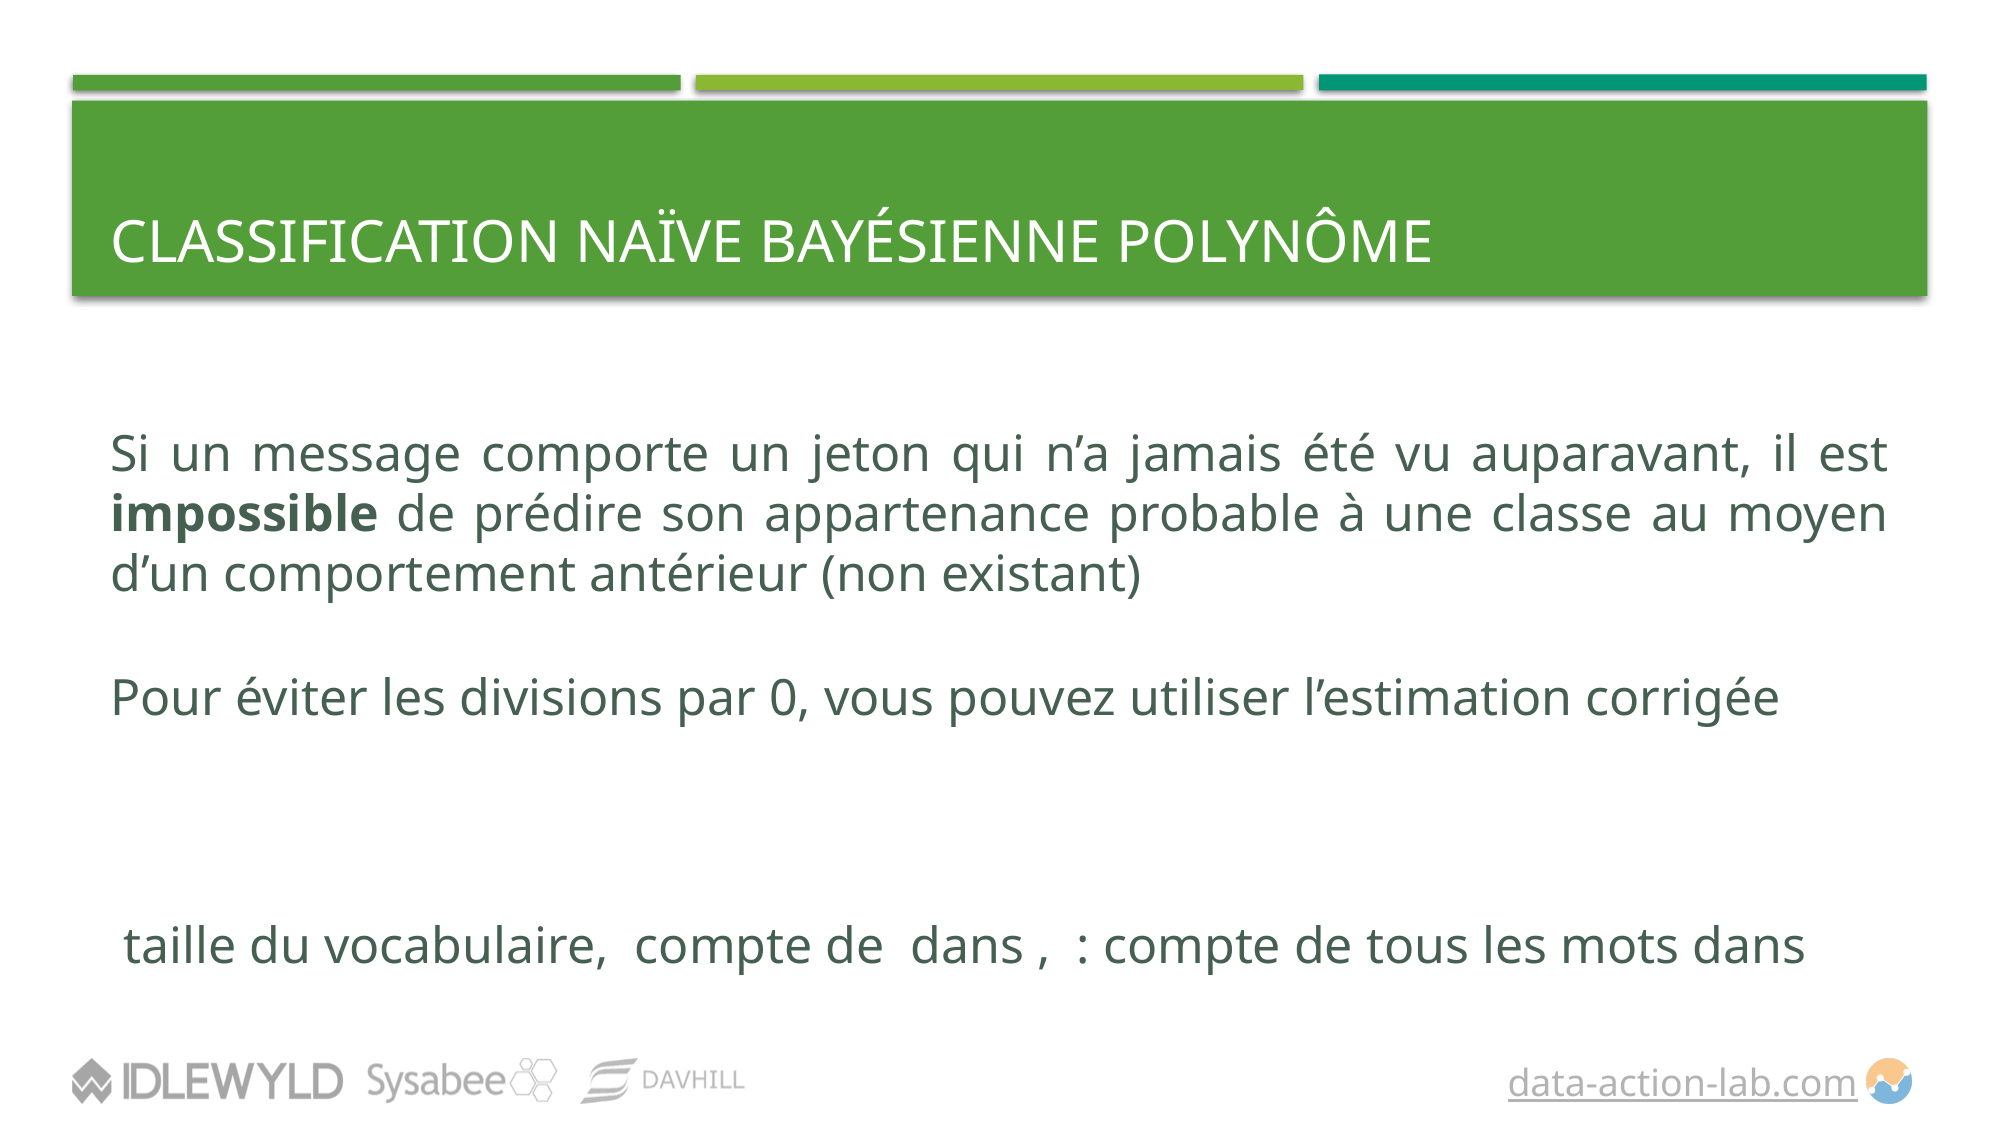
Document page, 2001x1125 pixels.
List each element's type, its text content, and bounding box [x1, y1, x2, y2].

picture [72, 1058, 745, 1104]
title Classification naïve bayésienne polynôme [95, 115, 1905, 282]
